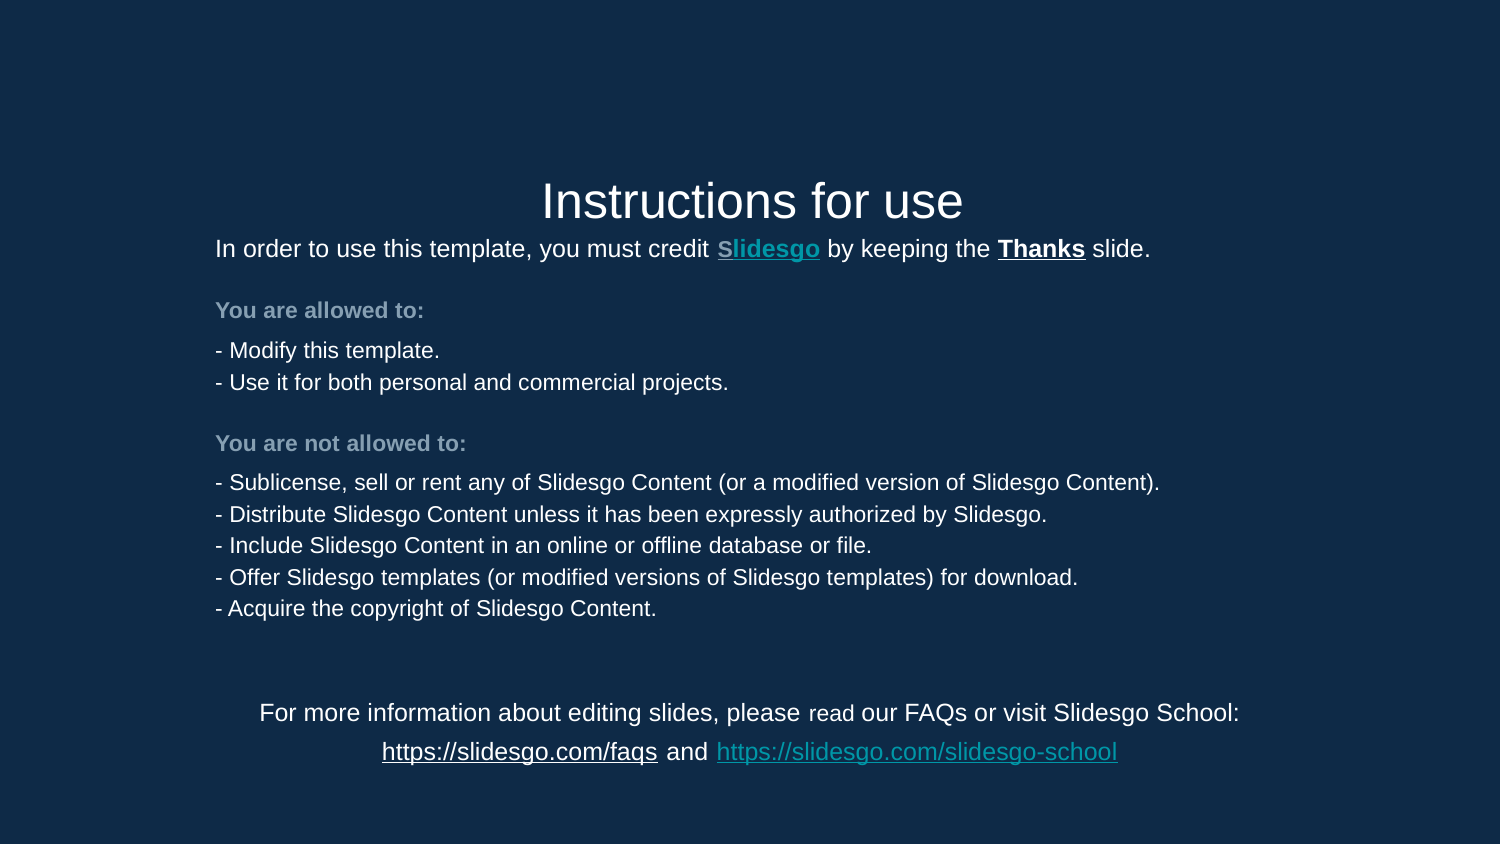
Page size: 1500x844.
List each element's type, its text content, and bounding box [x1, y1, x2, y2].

title Instructions for use [175, 153, 1332, 233]
list For more information about editing slides, please read our FAQs or visit Slidesgo School: https://slidesgo.com/faqs and https://slidesgo.com/slidesgo-school [171, 676, 1328, 749]
list In order to use this template, you must credit Slidesgo by keeping the Thanks slide. You are allowed to: - Modify this template. - Use it for both personal and commercial projects. You are not allowed to: - Sublicense, sell or rent any of Slidesgo Content (or a modified version of Slidesgo Content). - Distribute Slidesgo Content unless it has been expressly authorized by Slidesgo. - Include Slidesgo Content in an online or offline database or file. - Offer Slidesgo templates (or modified versions of Slidesgo templates) for download. - Acquire the copyright of Slidesgo Content. [200, 213, 1357, 286]
